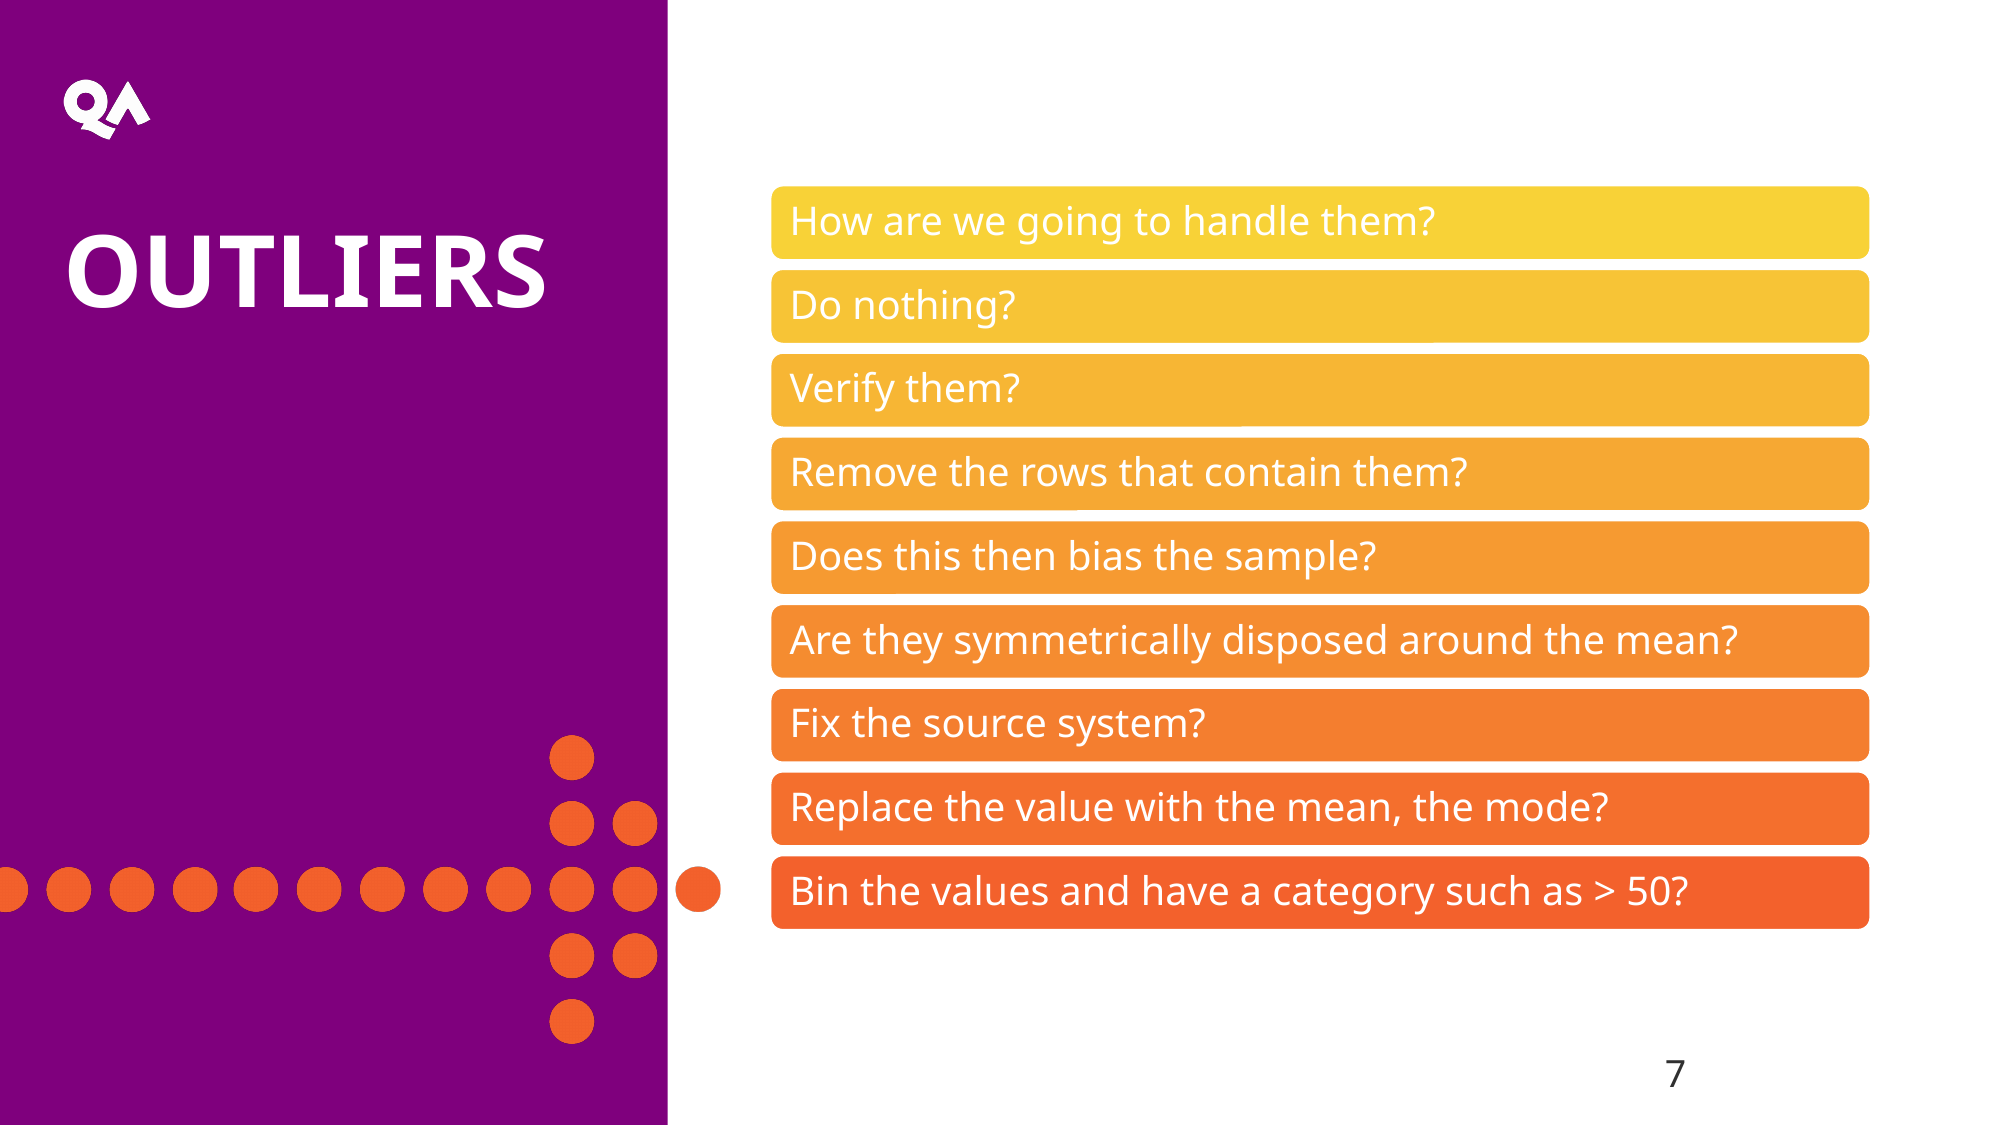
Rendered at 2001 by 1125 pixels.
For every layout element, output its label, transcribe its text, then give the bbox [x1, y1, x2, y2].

list Outliers [63, 221, 628, 673]
picture [0, 735, 722, 1044]
picture [53, 67, 161, 143]
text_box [770, 72, 1871, 1043]
slide_number 7 [1650, 1042, 2000, 1103]
